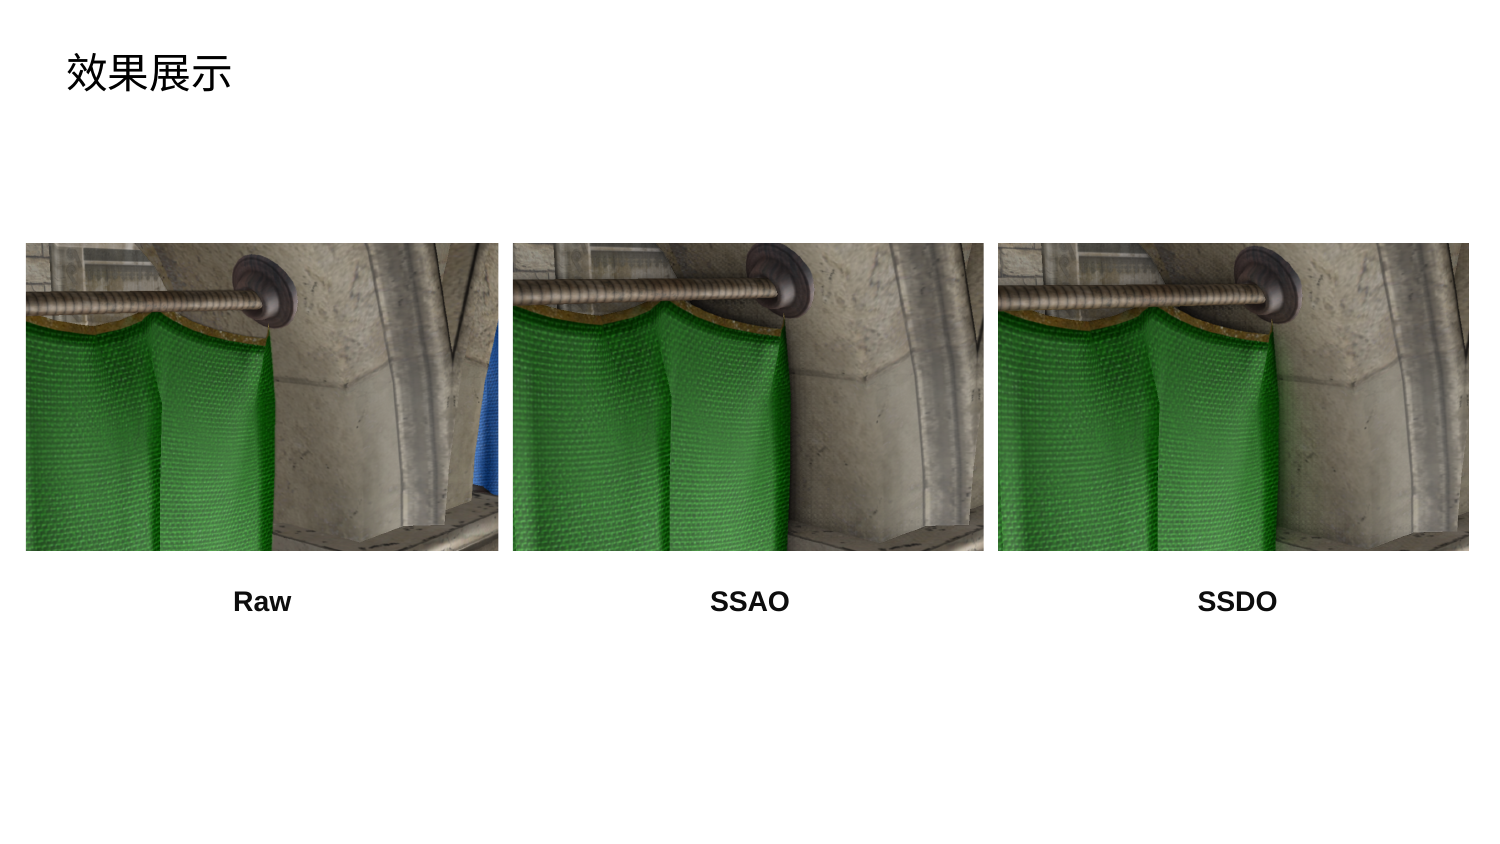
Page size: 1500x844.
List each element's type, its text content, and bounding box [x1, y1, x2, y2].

picture [997, 243, 1470, 551]
text_box 效果展示 [51, 39, 249, 104]
picture [512, 242, 984, 551]
text_box Raw [114, 575, 410, 625]
text_box SSDO [1090, 575, 1386, 625]
text_box SSAO [602, 575, 898, 625]
picture [25, 242, 499, 551]
